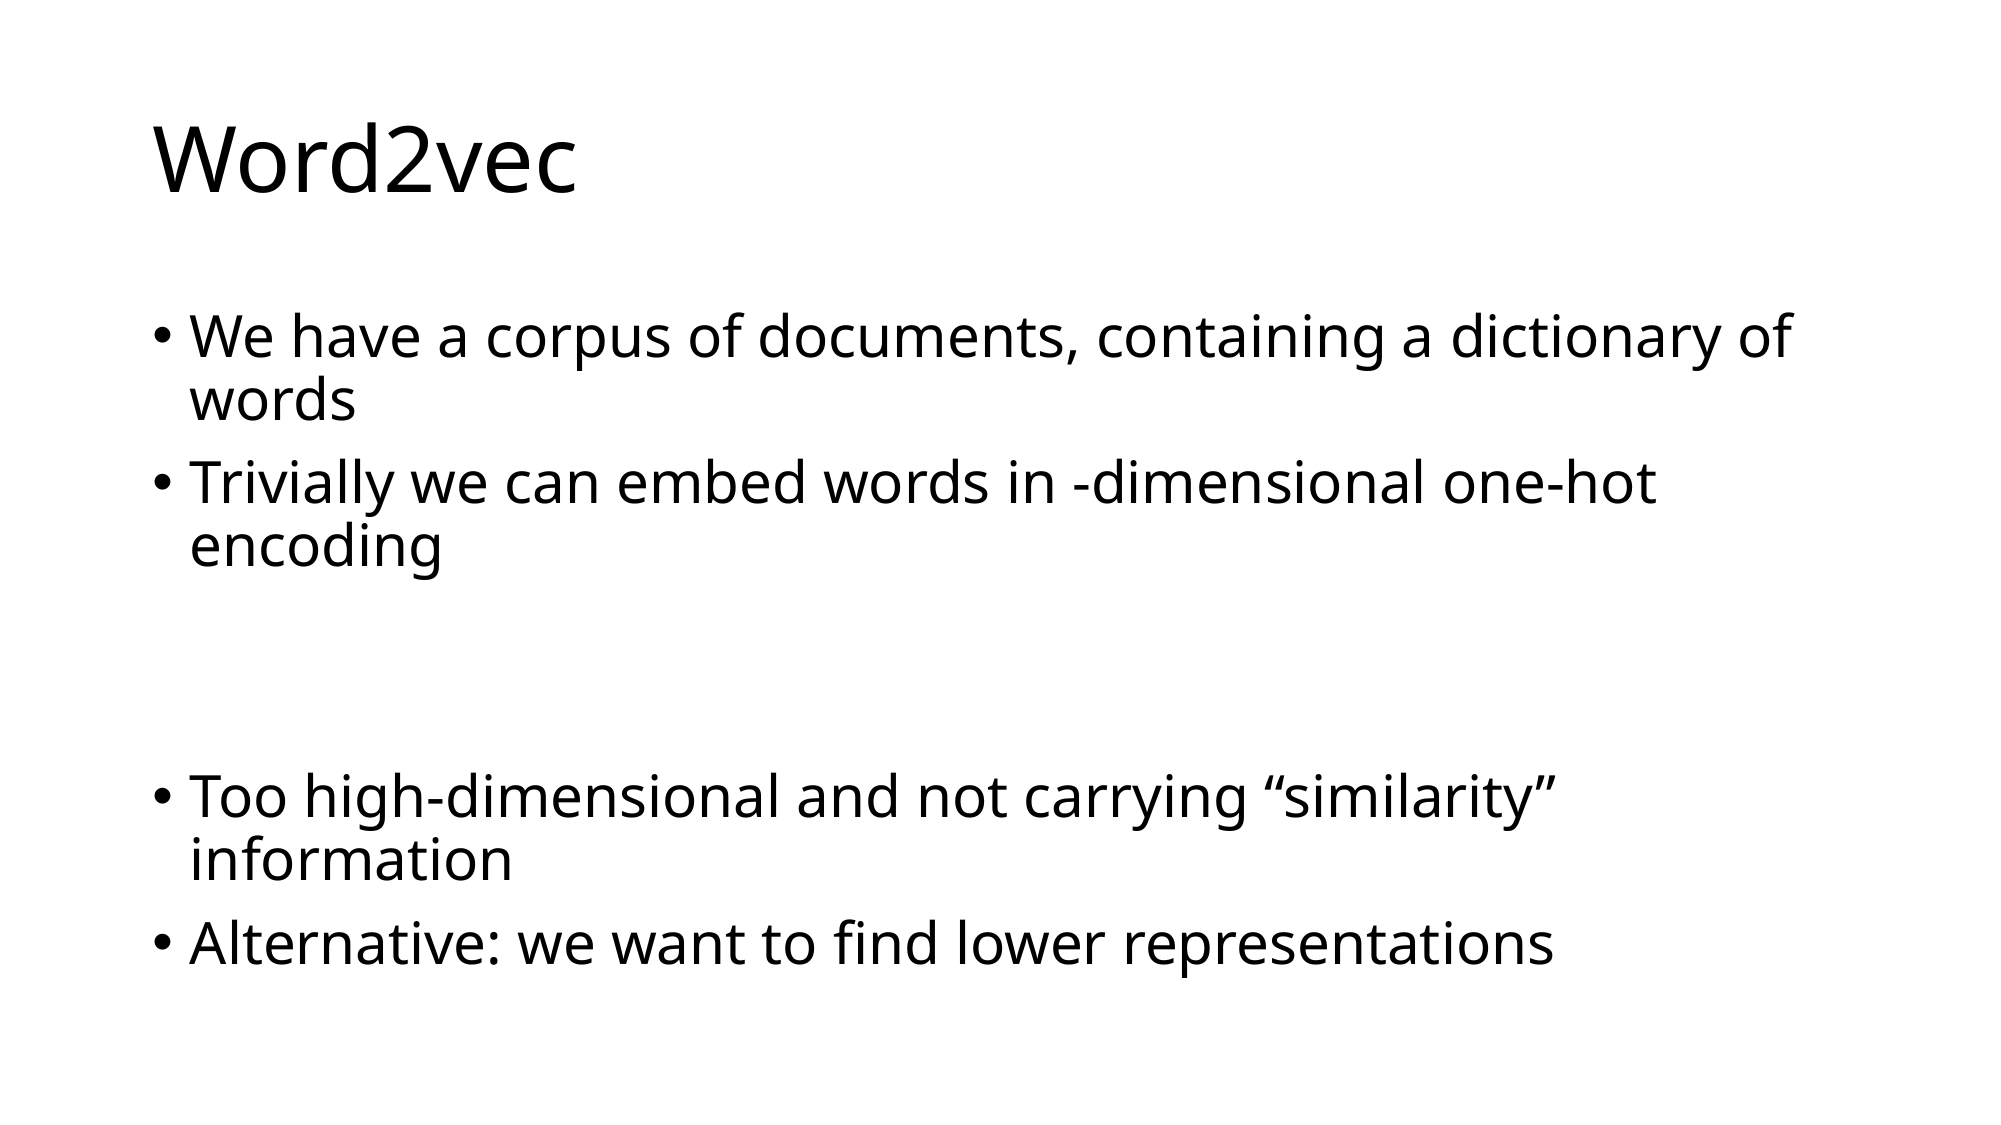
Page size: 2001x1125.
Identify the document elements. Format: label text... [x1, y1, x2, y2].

title Word2vec [137, 53, 1863, 272]
